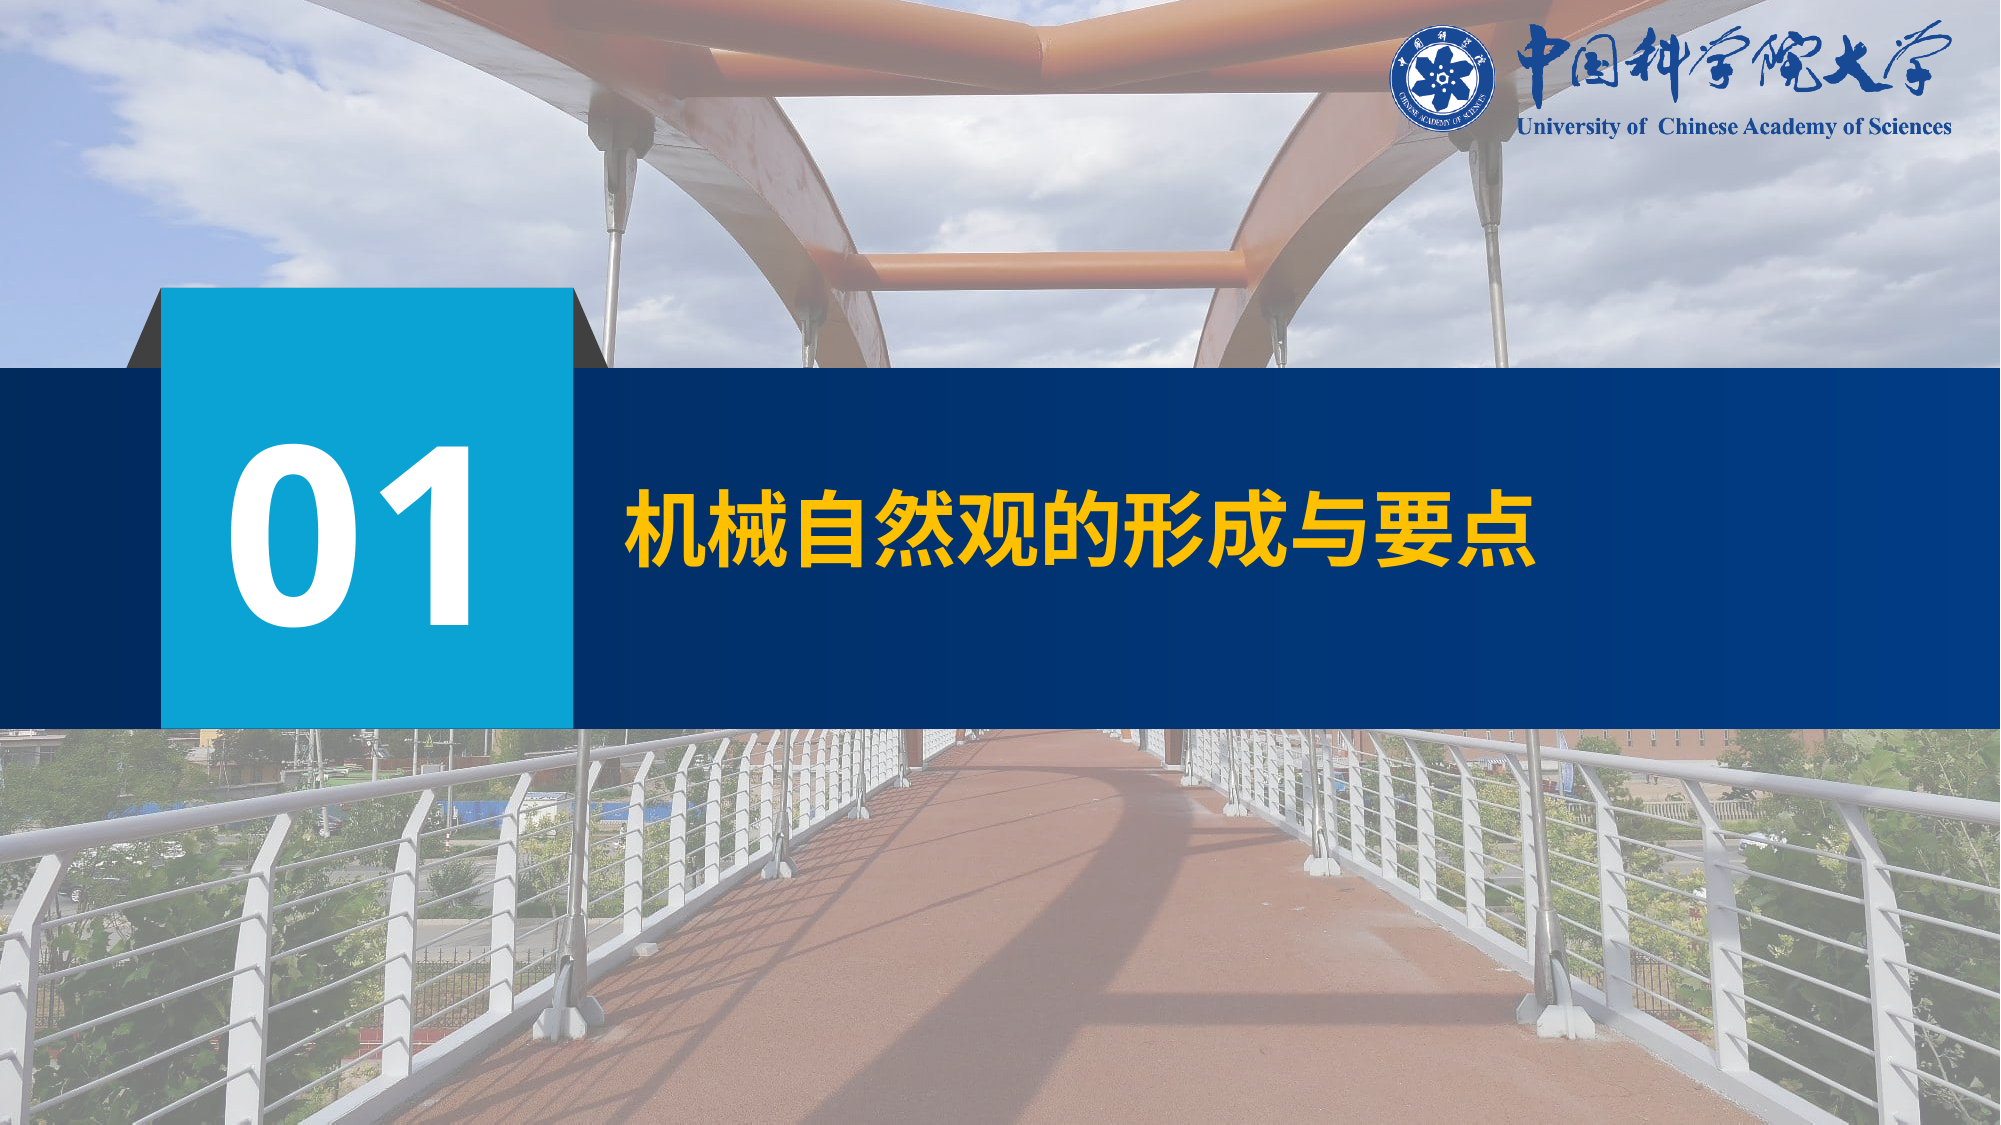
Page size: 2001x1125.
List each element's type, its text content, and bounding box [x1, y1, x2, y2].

picture [1389, 20, 1952, 139]
text_box 机械自然观的形成与要点 [608, 469, 1756, 584]
text_box [126, 287, 161, 368]
text_box [161, 287, 574, 729]
text_box [0, 368, 161, 729]
text_box 01 [207, 368, 524, 683]
text_box [574, 288, 609, 368]
text_box [574, 368, 2000, 729]
